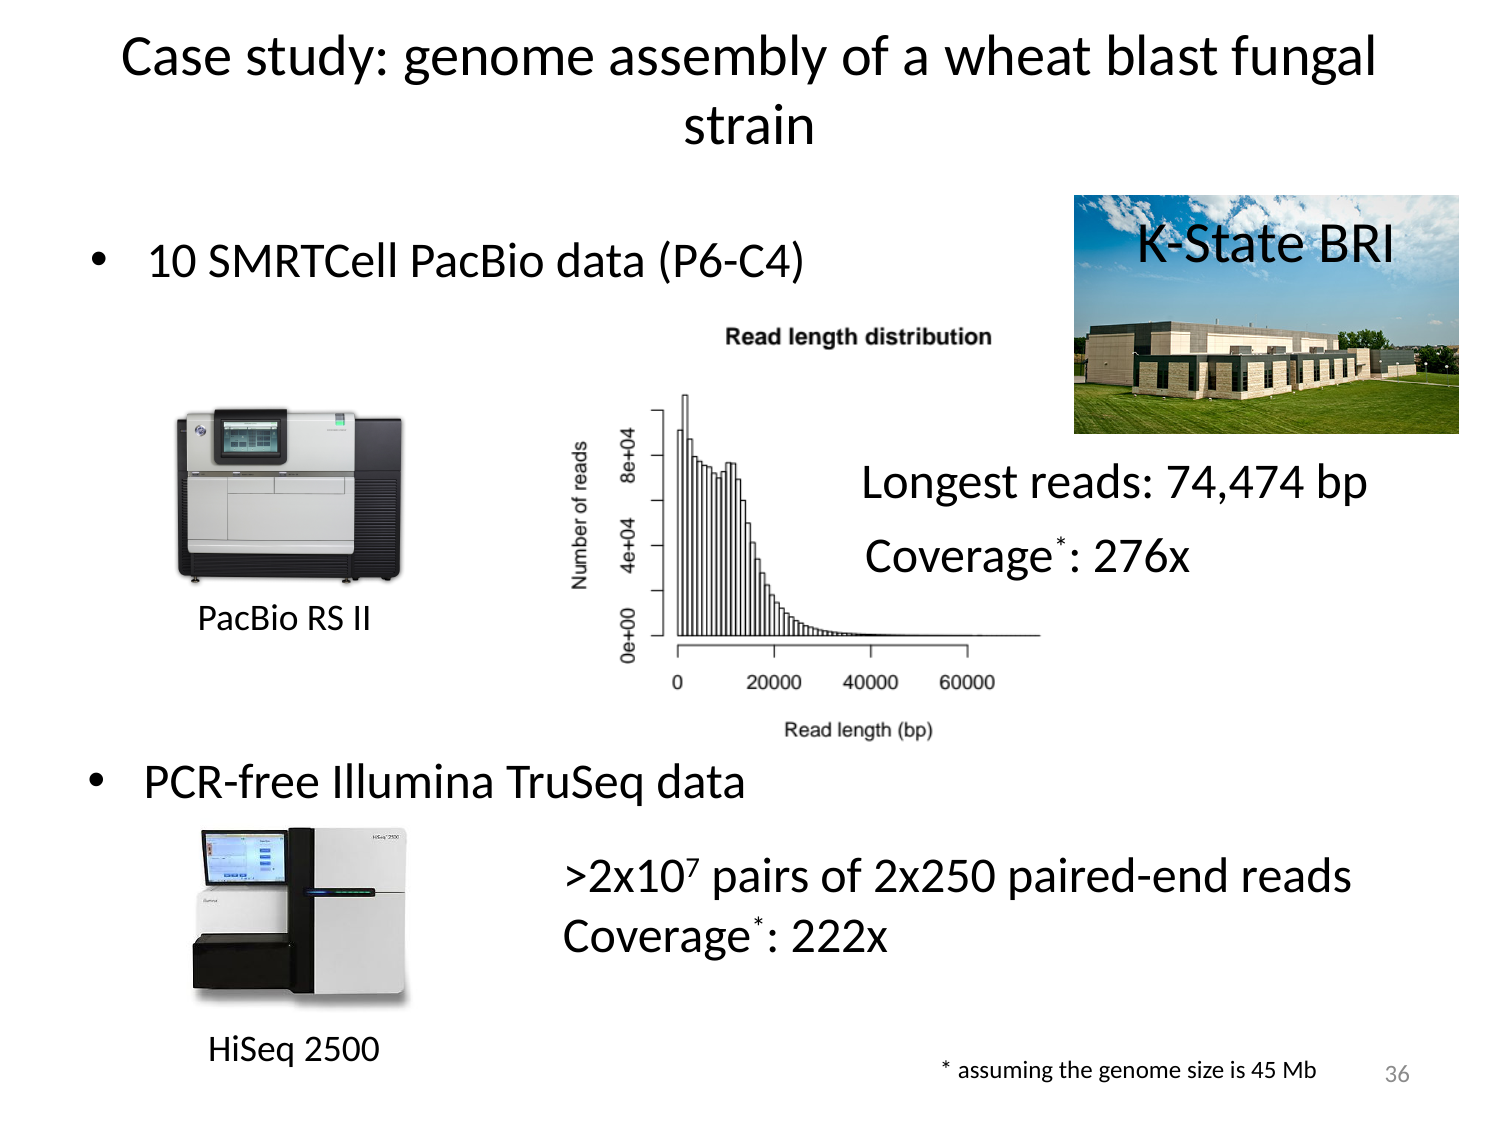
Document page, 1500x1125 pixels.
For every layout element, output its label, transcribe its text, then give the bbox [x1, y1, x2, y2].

title Case study: genome assembly of a wheat blast fungal strain [75, 33, 1425, 140]
picture [564, 194, 1459, 766]
text_box Coverage*: 276x [1107, 516, 1206, 590]
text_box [171, 403, 408, 647]
picture [1074, 207, 1082, 222]
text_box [72, 740, 1453, 1093]
text_box Longest reads: 74,474 bp [1107, 443, 1395, 516]
list 10 SMRTCell PacBio data (P6-C4) [75, 220, 972, 315]
picture [1087, 202, 1097, 208]
